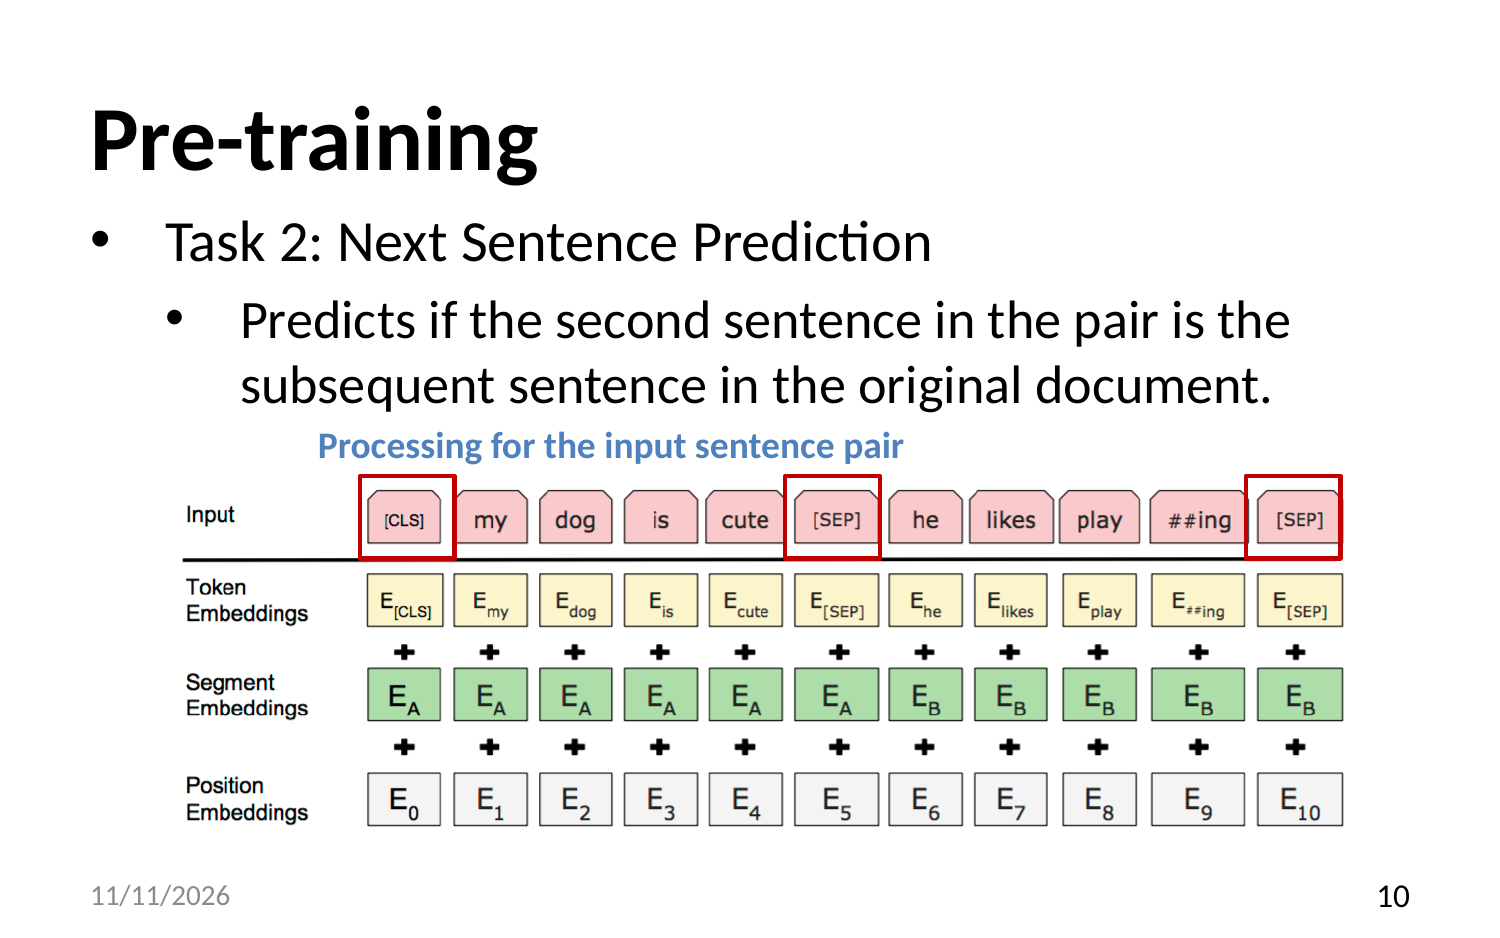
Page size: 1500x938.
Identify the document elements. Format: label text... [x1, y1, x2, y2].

title Pre-training [75, 37, 569, 196]
list Task 2: Next Sentence Prediction Predicts if the second sentence in the pair is the subsequent sentence in the original document. [75, 196, 1376, 838]
text_box Processing for the input sentence pair [303, 414, 921, 474]
picture [170, 475, 1353, 836]
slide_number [75, 868, 425, 919]
slide_number 10 [1074, 868, 1425, 919]
